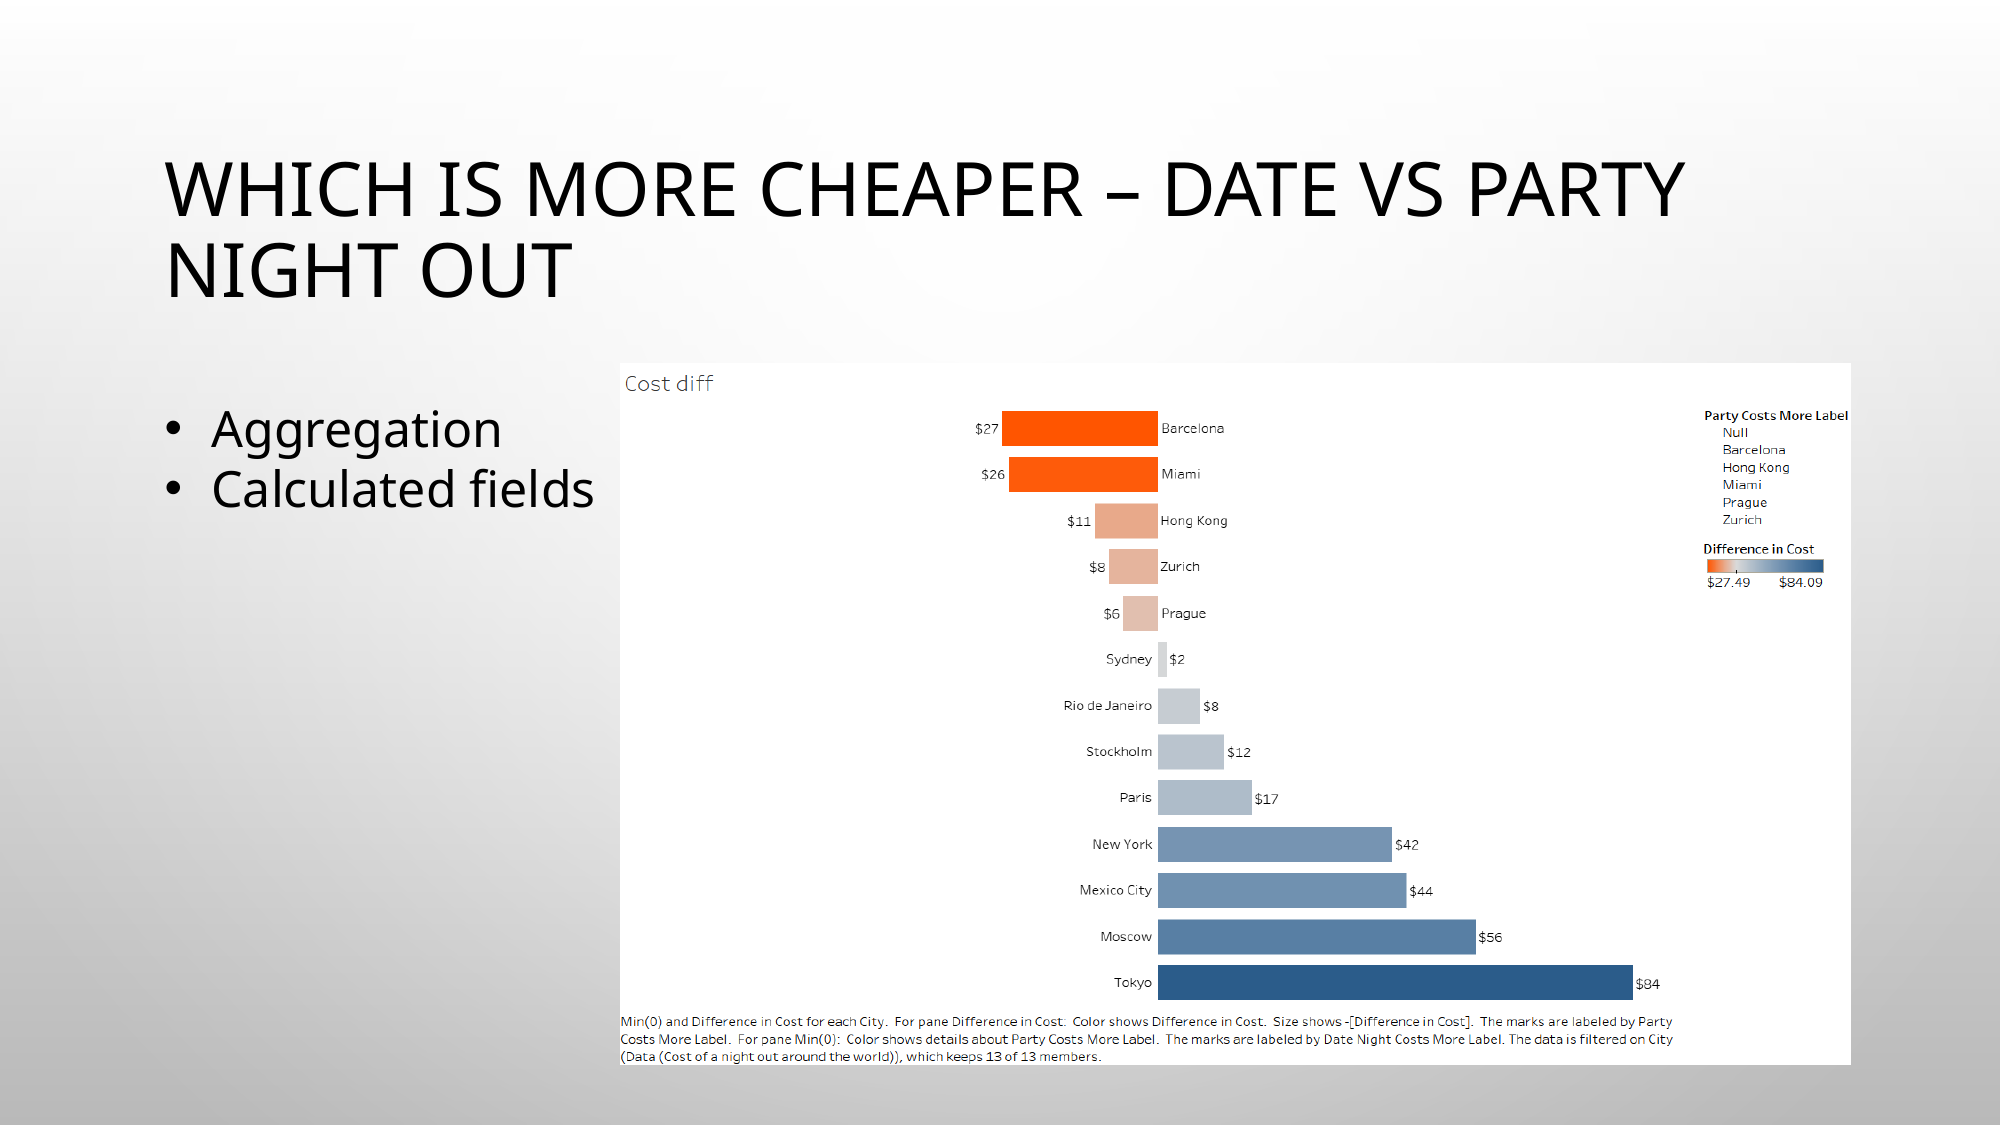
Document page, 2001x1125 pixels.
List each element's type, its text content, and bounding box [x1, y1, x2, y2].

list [619, 362, 1851, 1065]
picture [0, 0, 2000, 1125]
title Which Is more cheaper – date vs party night out [149, 101, 1851, 364]
text_box Aggregation Calculated fields [149, 389, 613, 570]
